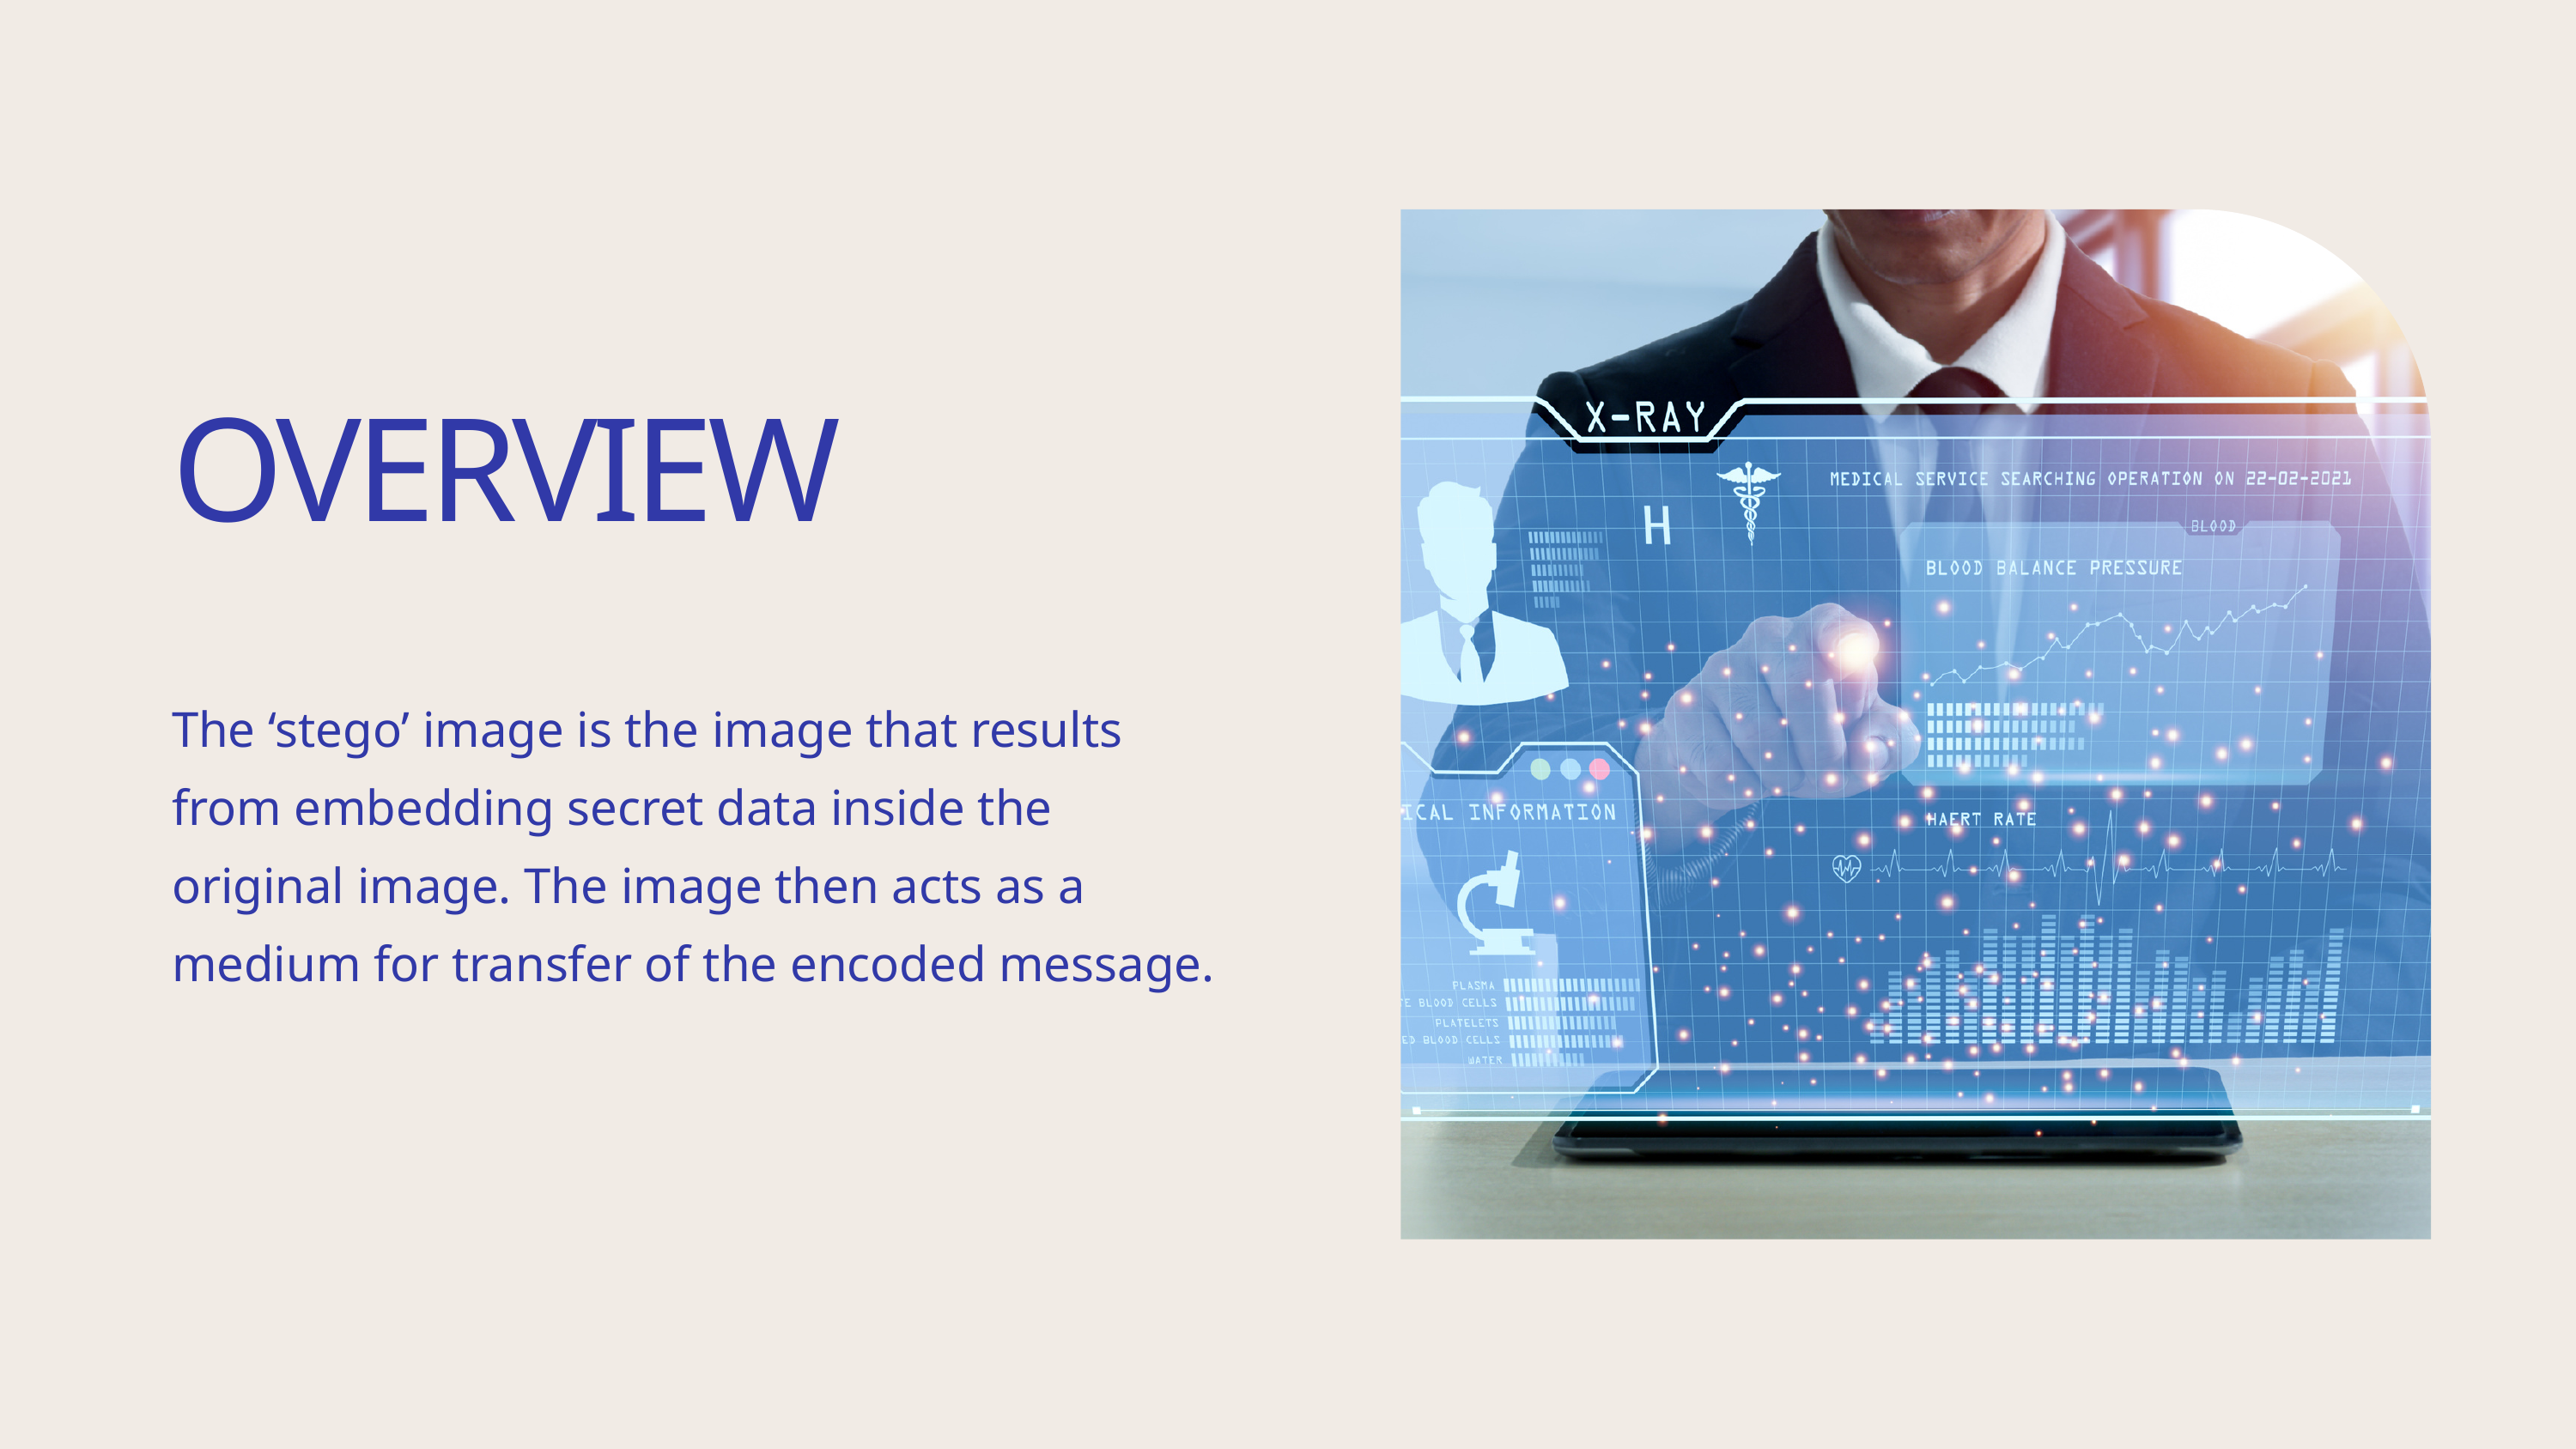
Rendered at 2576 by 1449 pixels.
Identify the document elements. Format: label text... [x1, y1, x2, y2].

text_box OVERVIEW [171, 407, 1353, 550]
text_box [1400, 209, 2432, 1240]
text_box The ‘stego’ image is the image that results from embedding secret data inside the original image. The image then acts as a medium for transfer of the encoded message. [171, 600, 1238, 992]
